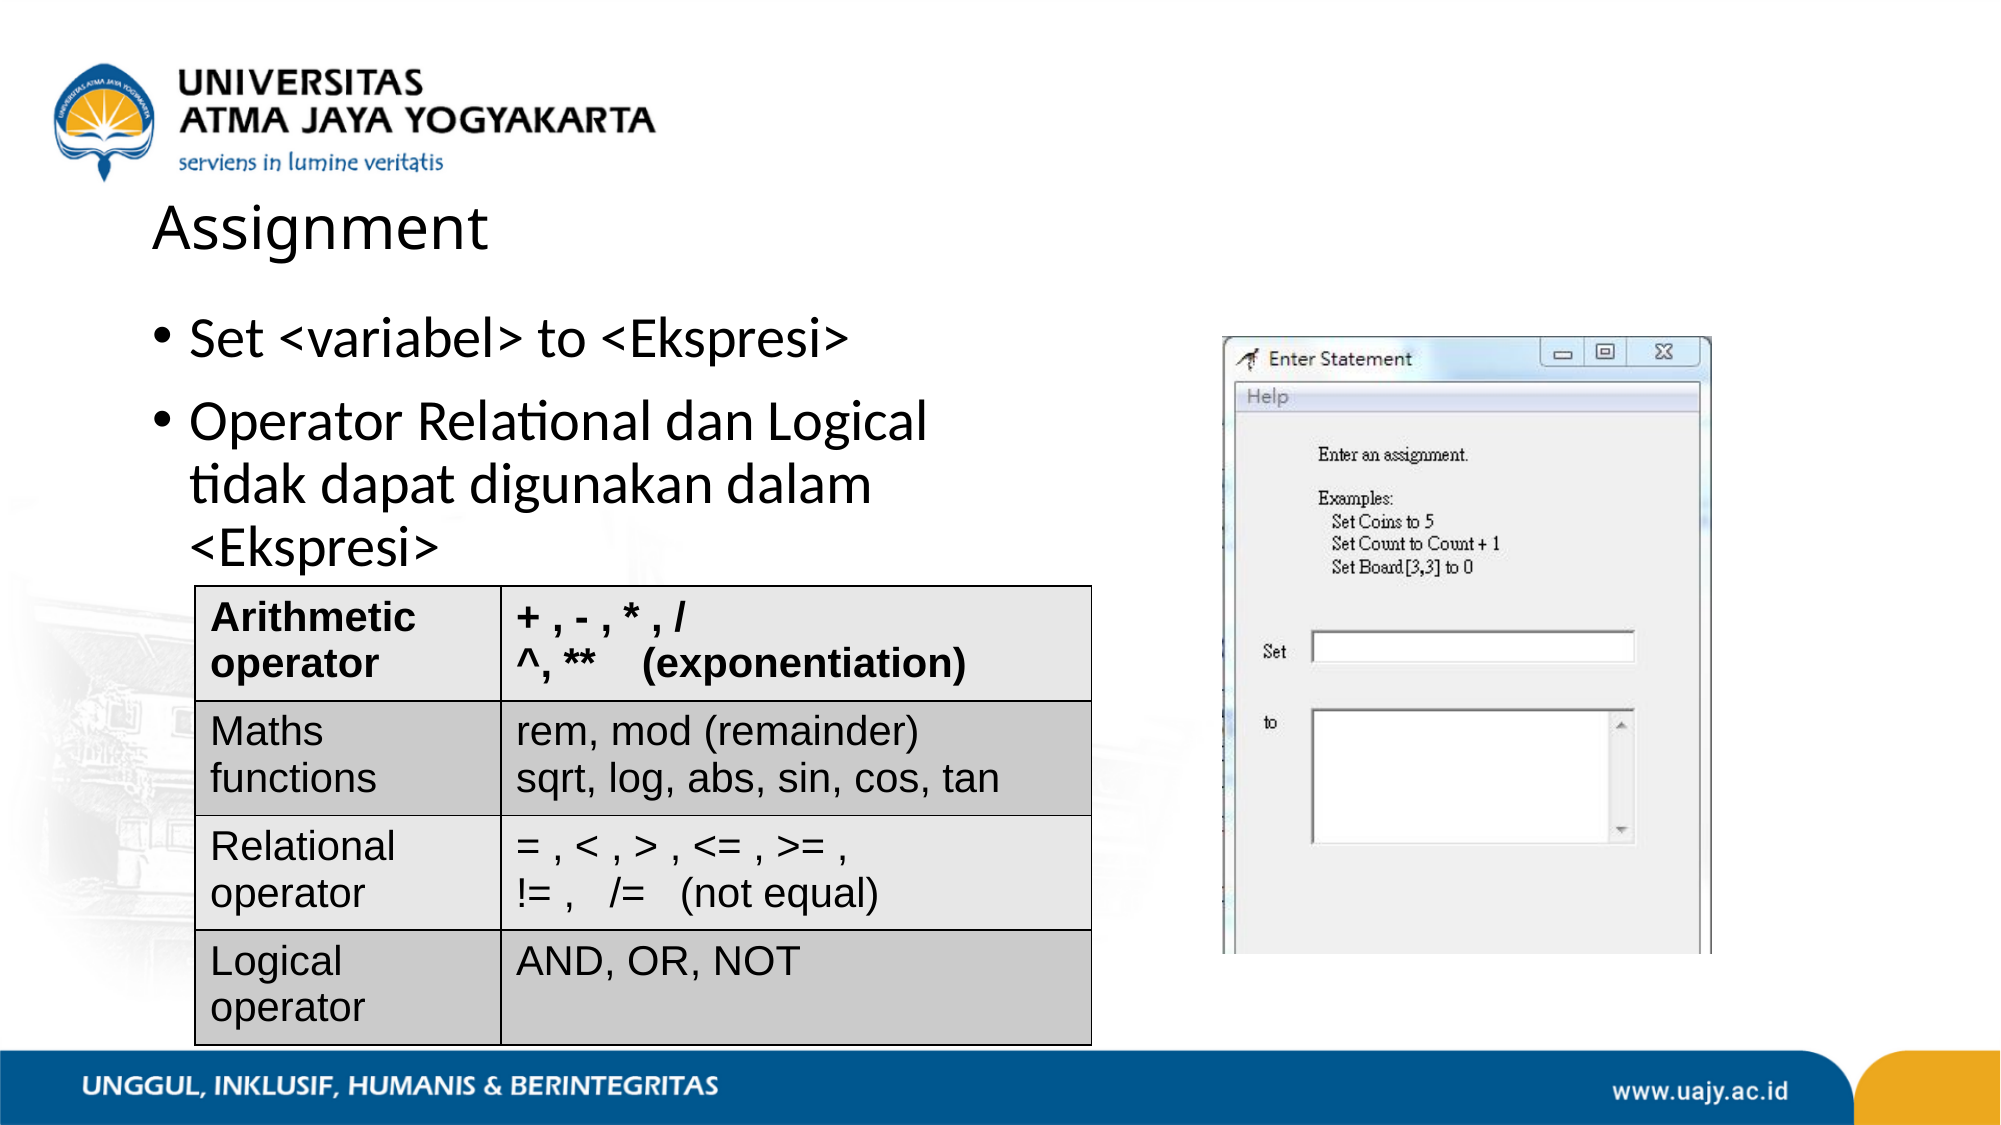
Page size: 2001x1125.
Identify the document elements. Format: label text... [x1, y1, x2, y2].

title Assignment [137, 189, 1863, 271]
table_cell AND, OR, NOT [502, 931, 1091, 1044]
list Set <variabel> to <Ekspresi> Operator Relational dan Logical tidak dapat digunakan dalam <Ekspresi> [137, 299, 974, 991]
table_cell Maths functions [196, 702, 500, 815]
picture [0, 0, 2001, 1125]
table_header Arithmetic operator [196, 587, 500, 700]
table_cell Logical operator [196, 931, 500, 1044]
table_cell rem, mod (remainder) sqrt, log, abs, sin, cos, tan [502, 702, 1091, 815]
table_header + , - , * , / ^, ** (exponentiation) [502, 587, 1091, 700]
table_cell Relational operator [196, 816, 500, 929]
table_cell = , < , > , <= , >= , != , /= (not equal) [502, 816, 1091, 929]
